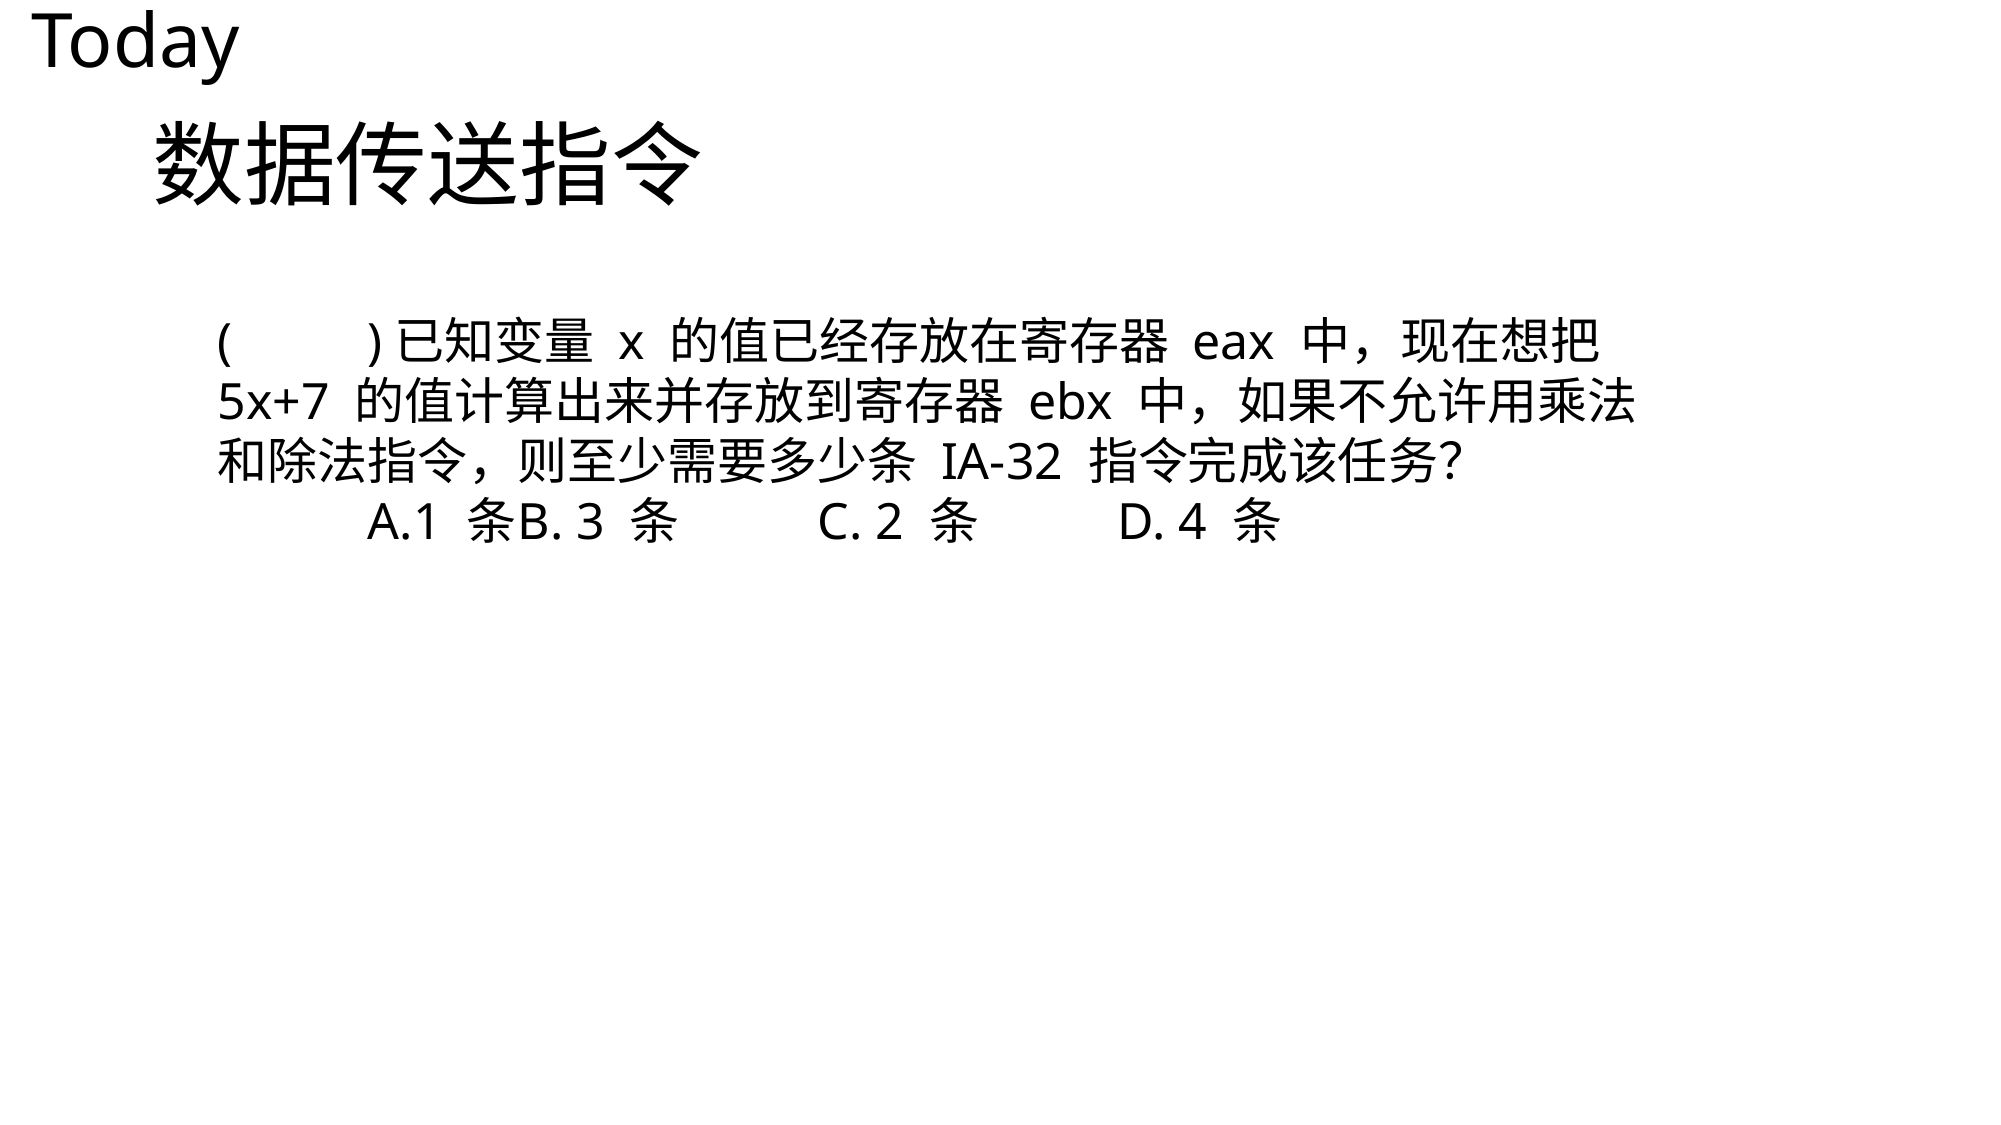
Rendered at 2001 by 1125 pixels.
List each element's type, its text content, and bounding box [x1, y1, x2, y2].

text_box ( )已知变量 x 的值已经存放在寄存器 eax 中，现在想把 5x+7 的值计算出来并存放到寄存器 ebx 中，如果不允许用乘法和除法指令，则至少需要多少条 IA-32 指令完成该任务？ A.1 条 B. 3 条 C. 2 条 D. 4 条 [203, 302, 1655, 557]
title 数据传送指令 [137, 59, 1863, 278]
text_box Today [15, 0, 255, 90]
